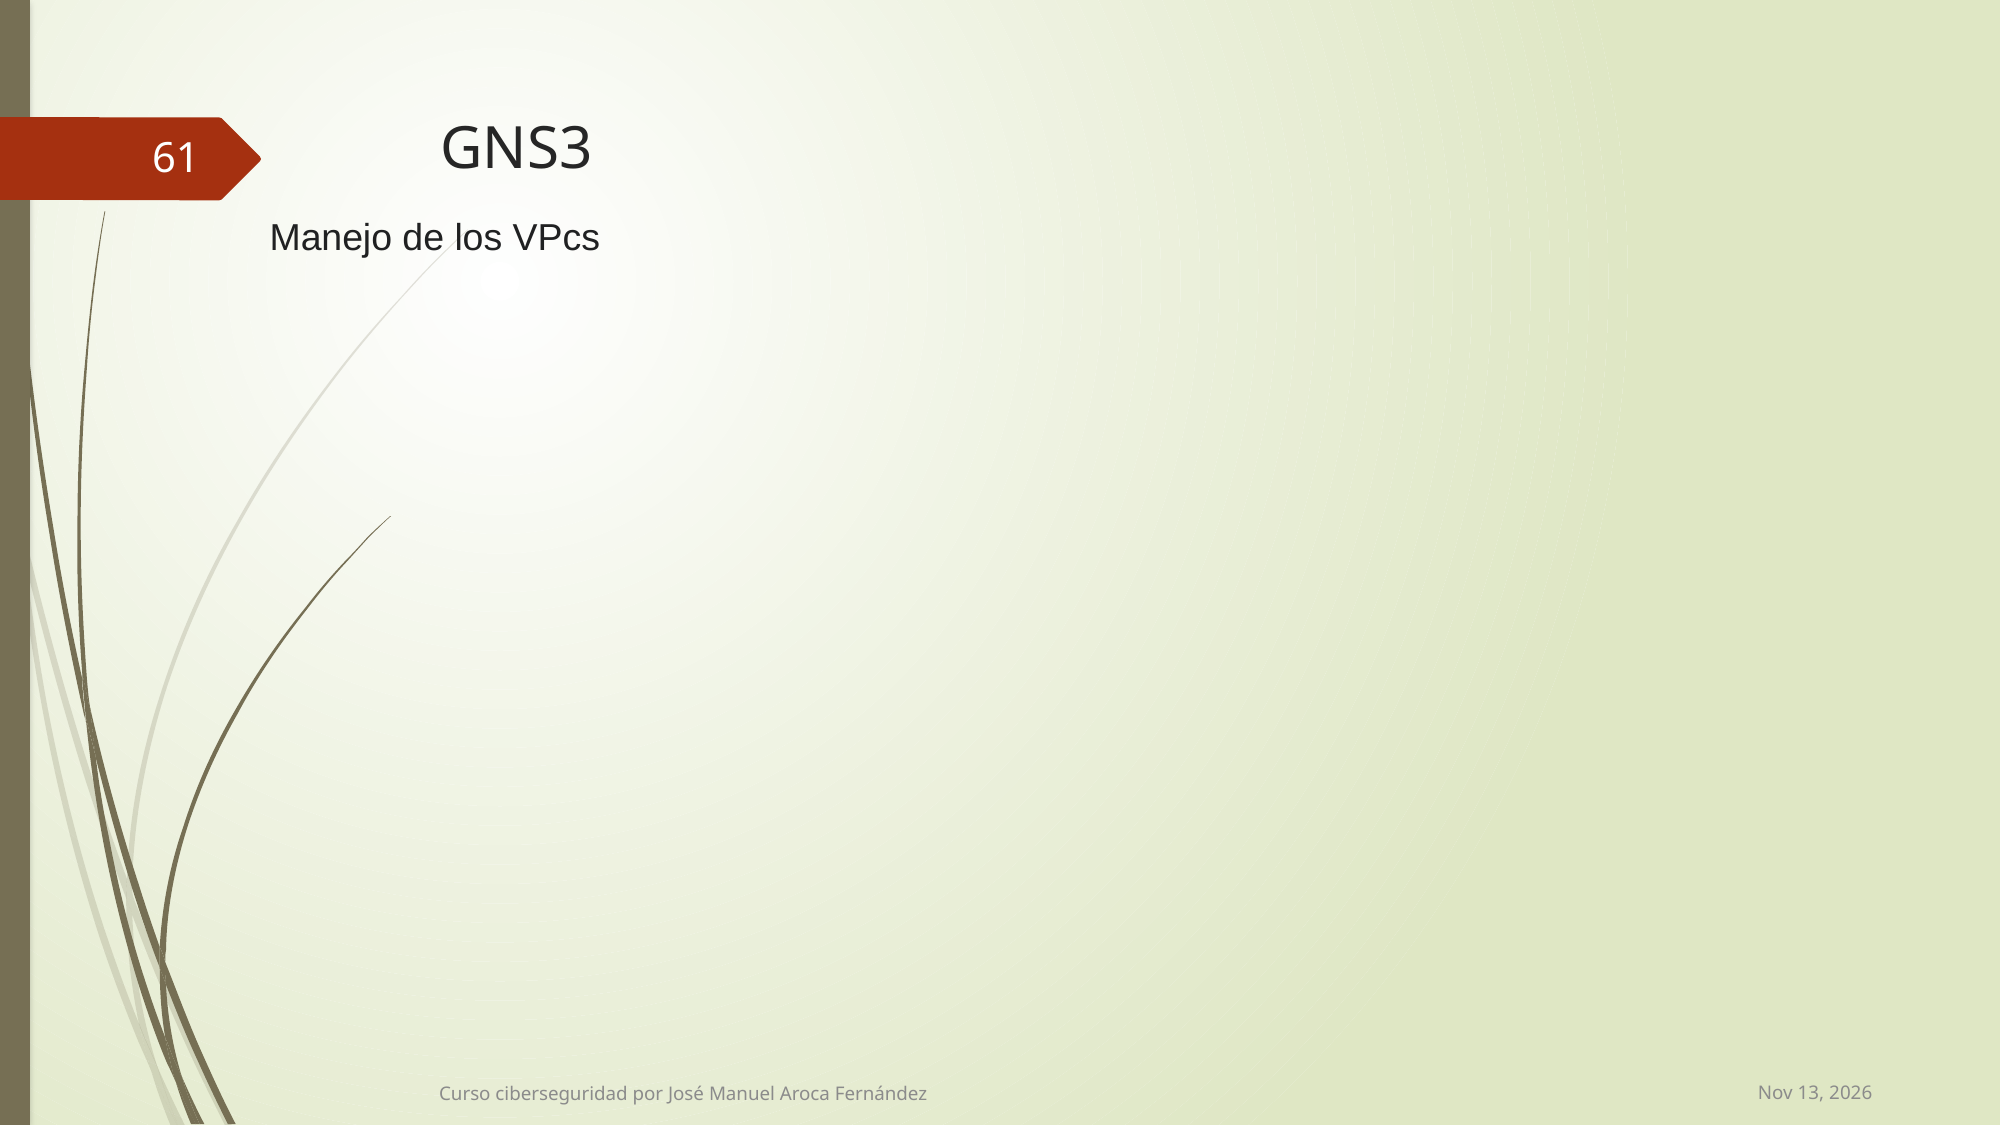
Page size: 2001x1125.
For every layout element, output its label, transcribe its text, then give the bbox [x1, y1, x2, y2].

footer Curso ciberseguridad por José Manuel Aroca Fernández [424, 1064, 1675, 1125]
slide_number 21-Jan-22 [1699, 1063, 1888, 1125]
title GNS3 [425, 102, 1888, 172]
slide_number 61 [87, 129, 216, 190]
text_box Manejo de los VPcs [254, 205, 1888, 266]
